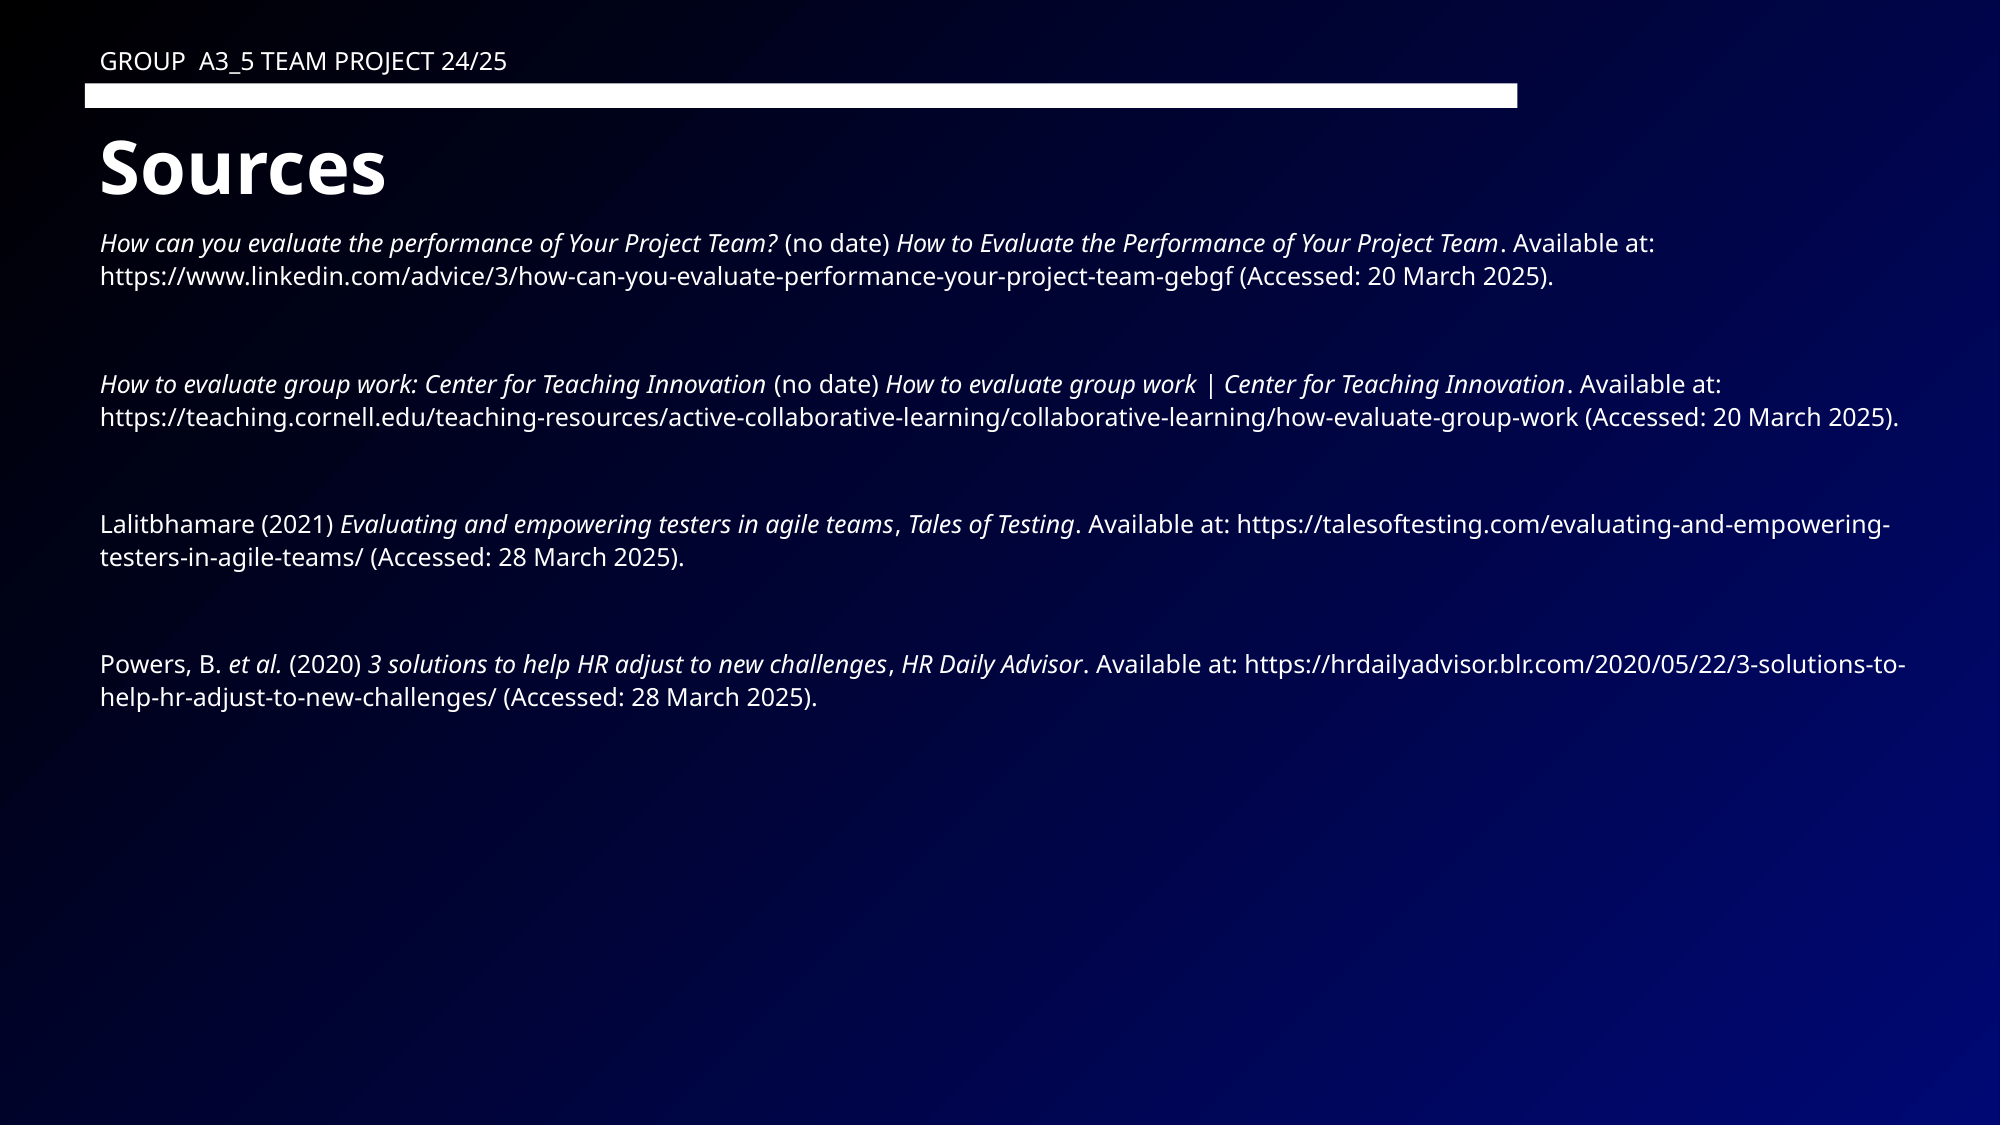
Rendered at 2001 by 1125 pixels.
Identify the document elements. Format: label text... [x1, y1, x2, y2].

title Sources [84, 112, 534, 217]
list How can you evaluate the performance of Your Project Team? (no date) How to Evaluate the Performance of Your Project Team. Available at: https://www.linkedin.com/advice/3/how-can-you-evaluate-performance-your-project-team-gebgf (Accessed: 20 March 2025). How to evaluate group work: Center for Teaching Innovation (no date) How to evaluate group work | Center for Teaching Innovation. Available at: https://teaching.cornell.edu/teaching-resources/active-collaborative-learning/collaborative-learning/how-evaluate-group-work (Accessed: 20 March 2025). Lalitbhamare (2021) Evaluating and empowering testers in agile teams, Tales of Testing. Available at: https://talesoftesting.com/evaluating-and-empowering-testers-in-agile-teams/ (Accessed: 28 March 2025). Powers, B. et al. (2020) 3 solutions to help HR adjust to new challenges, HR Daily Advisor. Available at: https://hrdailyadvisor.blr.com/2020/05/22/3-solutions-to-help-hr-adjust-to-new-challenges/ (Accessed: 28 March 2025). [84, 217, 1968, 1087]
text_box [84, 82, 1518, 109]
text_box GROUP A3_5 TEAM PROJECT 24/25 [84, 38, 633, 83]
text_box [0, 0, 2000, 1125]
